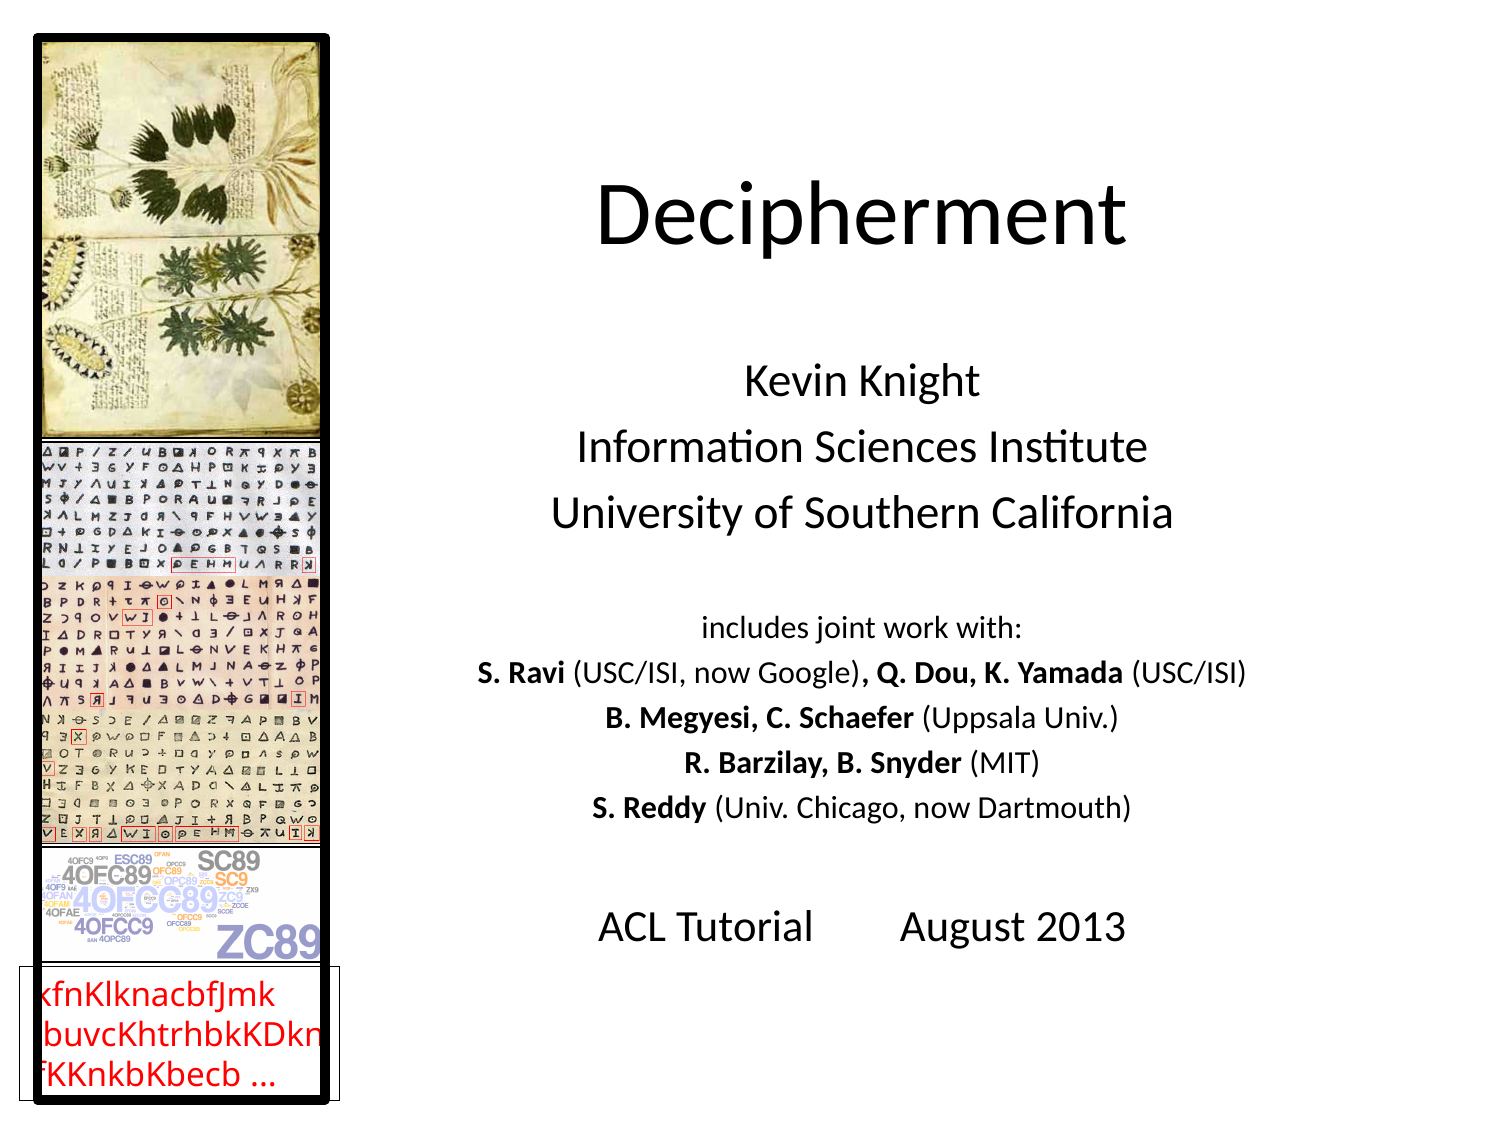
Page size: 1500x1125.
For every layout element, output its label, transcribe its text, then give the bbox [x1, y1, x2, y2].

title Decipherment [327, 87, 1500, 329]
text_box [35, 393, 327, 444]
picture [0, 91, 380, 384]
subtitle Kevin Knight Information Sciences Institute University of Southern California includes joint work with: S. Ravi (USC/ISI, now Google), Q. Dou, K. Yamada (USC/ISI) B. Megyesi, C. Schaefer (Uppsala Univ.) R. Barzilay, B. Snyder (MIT) S. Reddy (Univ. Chicago, now Dartmouth) ACL Tutorial August 2013 [337, 341, 1388, 967]
picture [35, 847, 324, 962]
text_box kfnKlknacbfJmk lbuvcKhtrhbkKDkn fKKnkbKbecb ... [19, 966, 35, 1101]
text_box [35, 963, 327, 1102]
picture [36, 442, 323, 843]
text_box kfnKlknacbfJmk lbuvcKhtrhbkKDkn fKKnkbKbecb ... [327, 966, 340, 1101]
text_box [35, 35, 327, 90]
